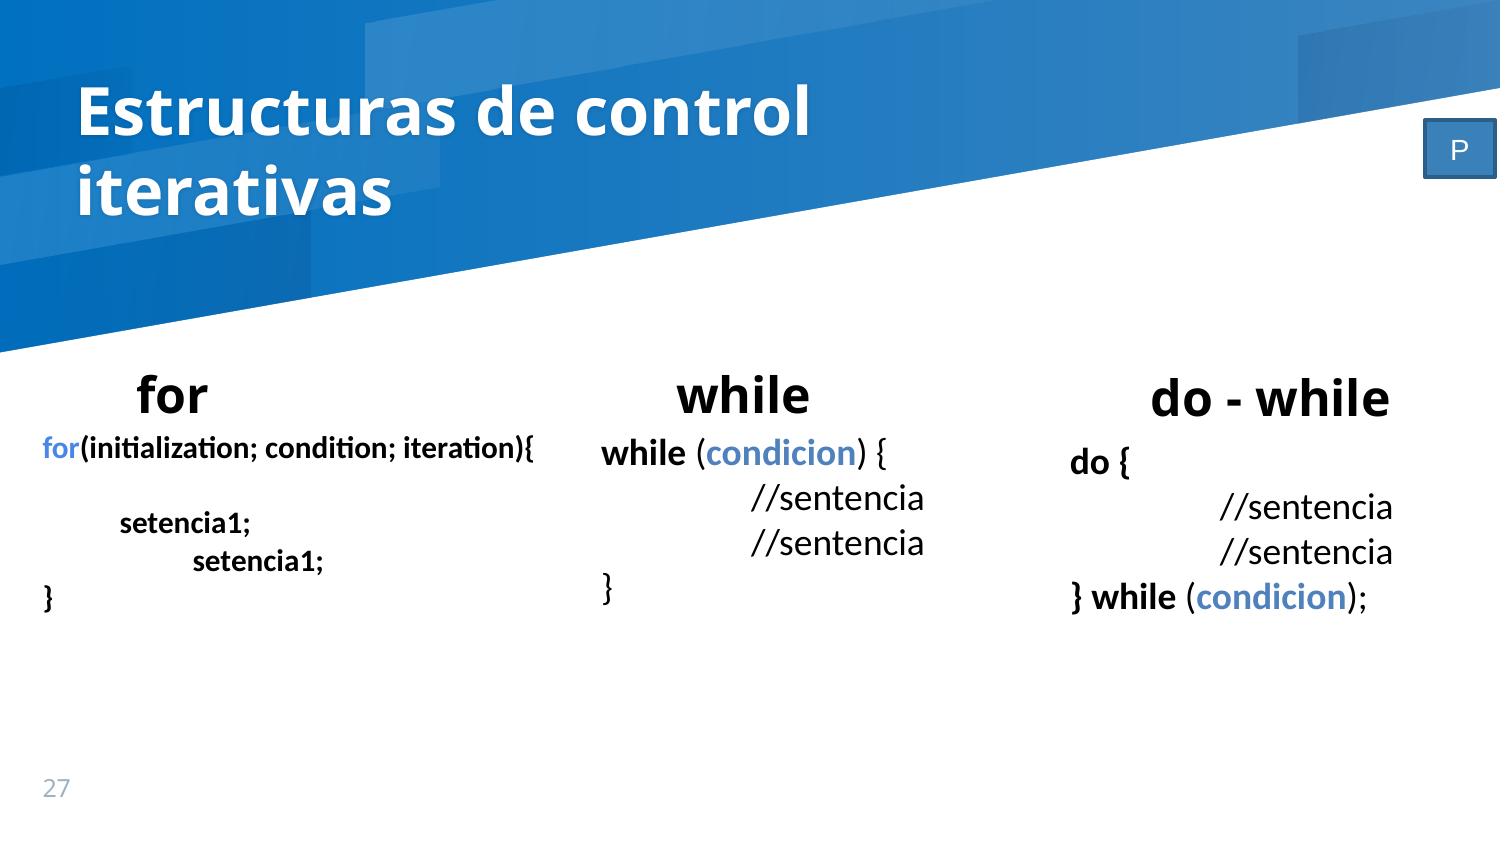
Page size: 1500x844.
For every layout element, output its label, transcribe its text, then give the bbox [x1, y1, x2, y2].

text_box for [121, 348, 447, 407]
title Estructuras de control iterativas [75, 0, 975, 298]
text_box P [1423, 118, 1497, 179]
text_box while (condicion) { //sentencia //sentencia } [589, 421, 996, 616]
text_box do - while [1135, 351, 1440, 410]
slide_number 27 [42, 766, 122, 807]
text_box do { //sentencia //sentencia } while (condicion); [1058, 431, 1440, 625]
text_box for(initialization; condition; iteration){ setencia1; setencia1; } [31, 422, 573, 585]
text_box while [661, 348, 1043, 407]
